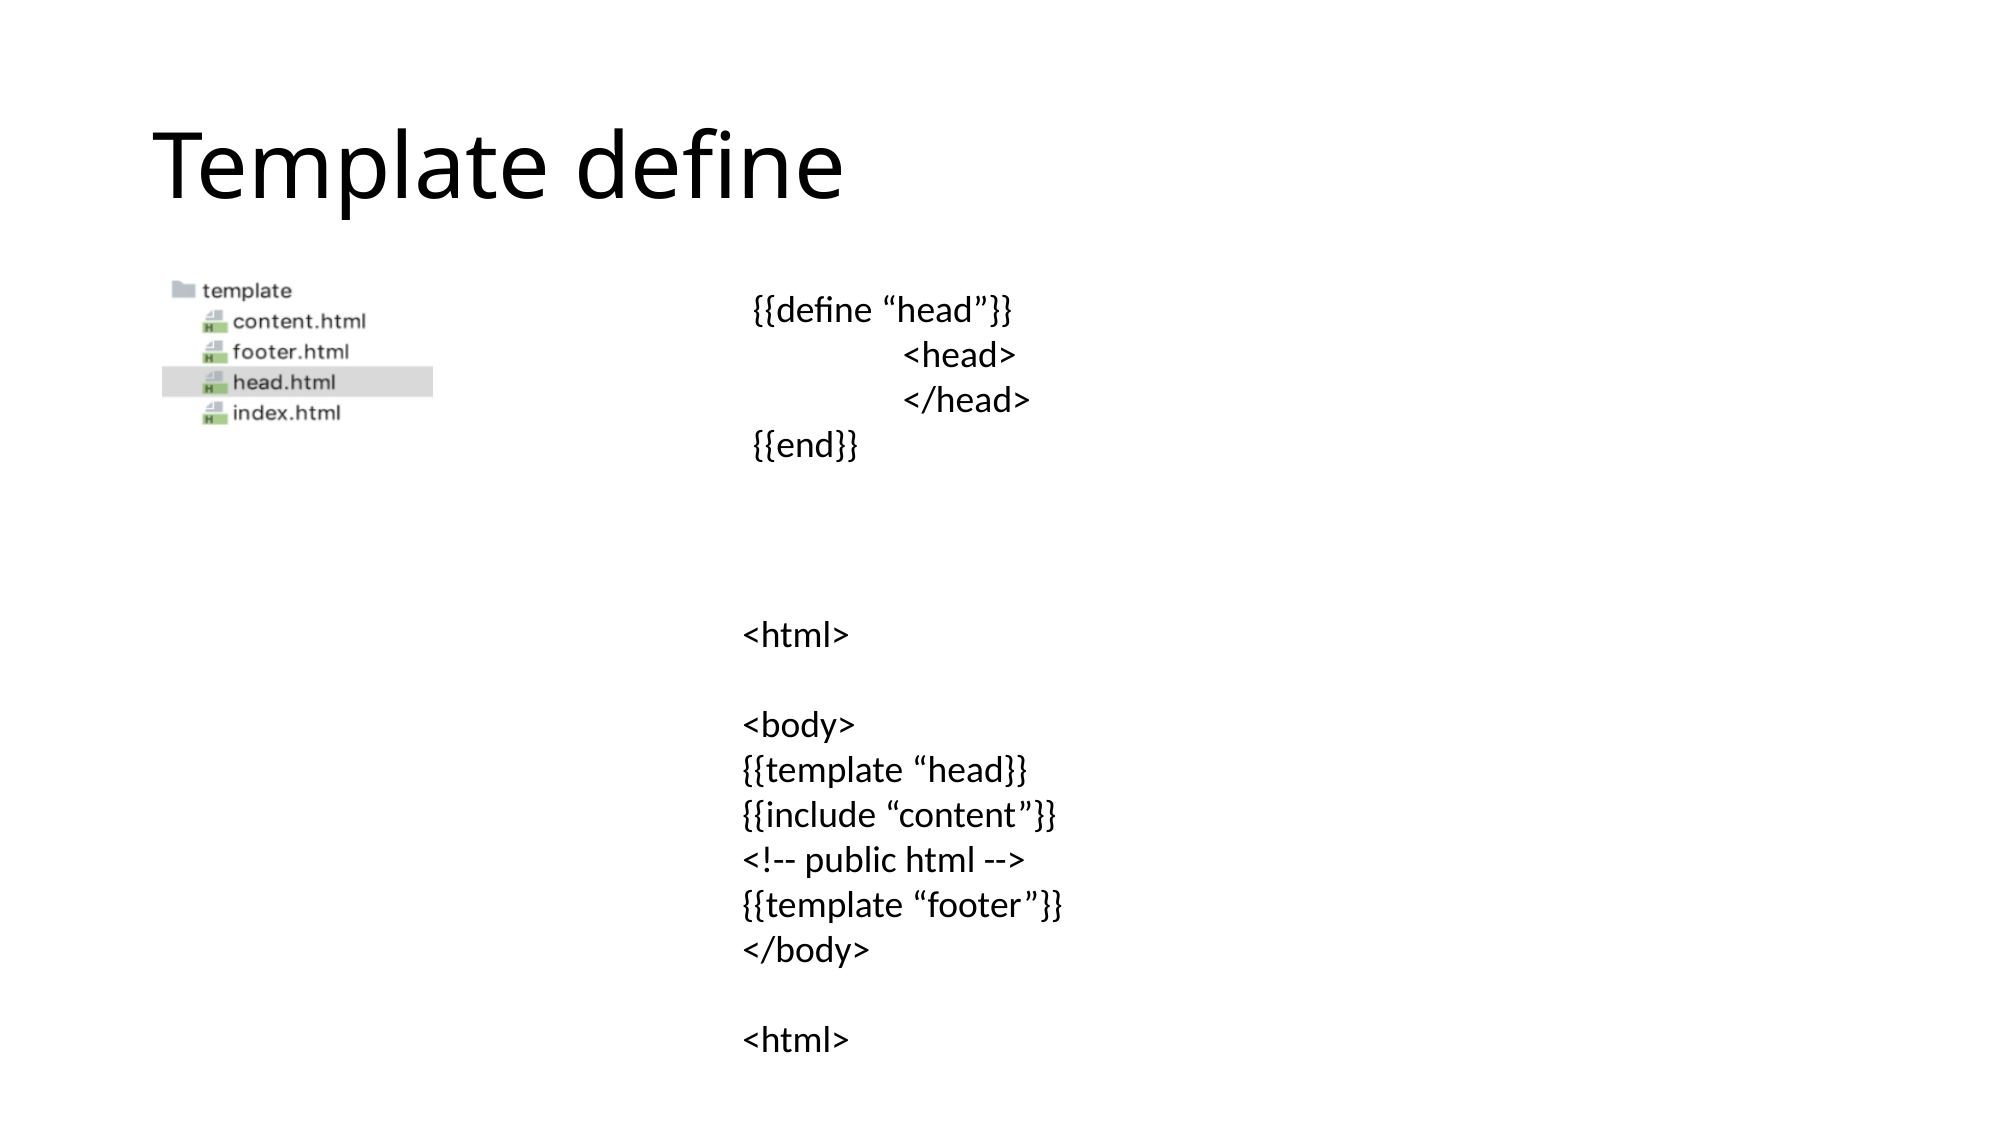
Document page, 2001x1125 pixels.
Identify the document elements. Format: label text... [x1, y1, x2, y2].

title Template define [137, 59, 1863, 278]
text_box <html> <body> {{template “head}} {{include “content”}} <!-- public html --> {{template “footer”}} </body> <html> [727, 602, 1078, 1068]
text_box {{define “head”}} <head> </head> {{end}} [738, 277, 1047, 472]
picture [162, 277, 433, 432]
